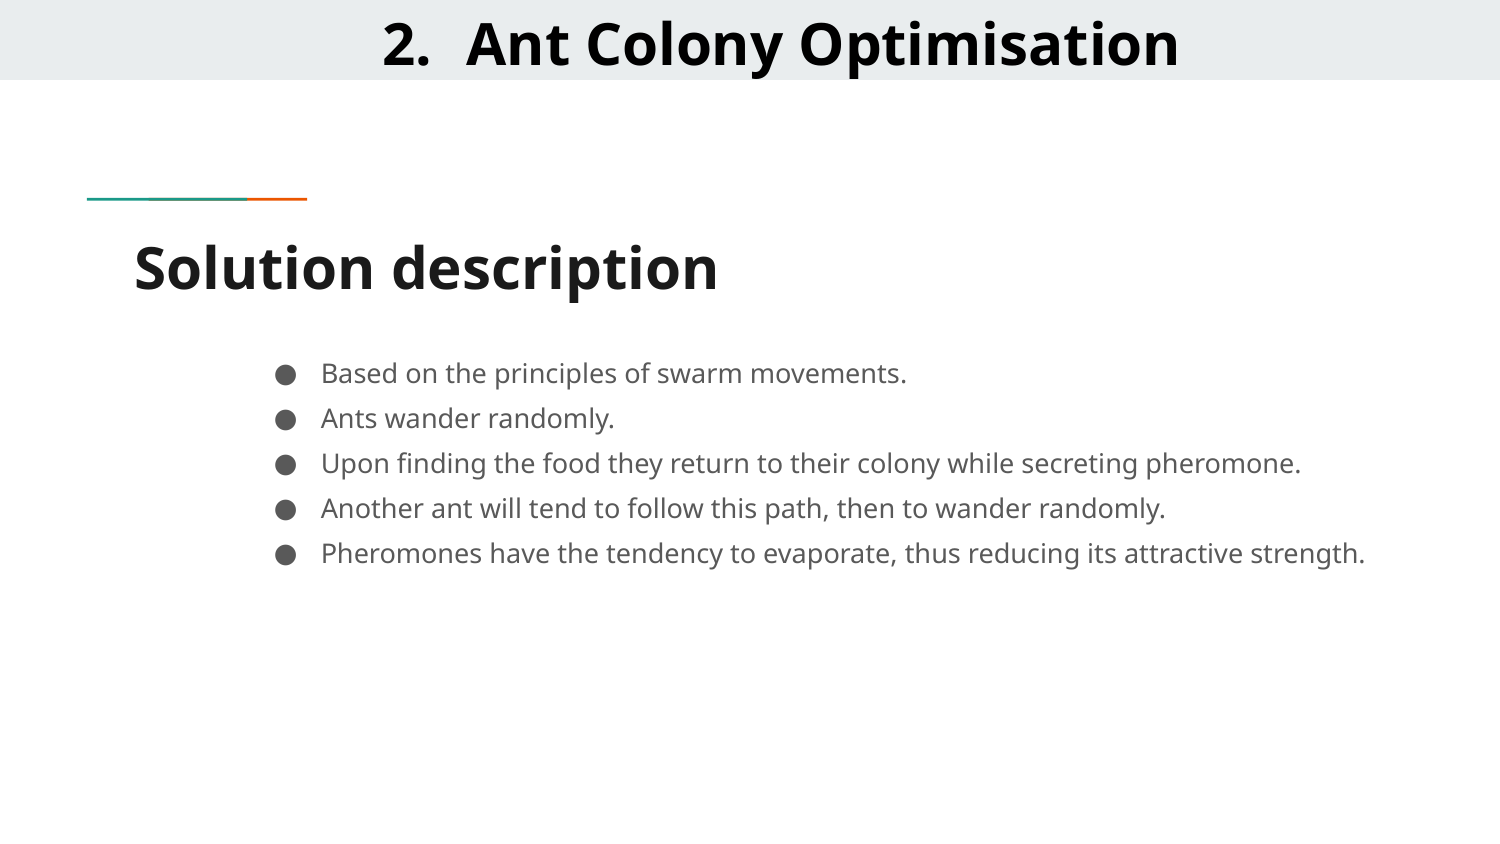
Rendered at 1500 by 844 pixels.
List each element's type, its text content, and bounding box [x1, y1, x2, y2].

title Solution description [119, 216, 1381, 305]
text_box Ant Colony Optimisation [367, 0, 1197, 85]
list Based on the principles of swarm movements. Ants wander randomly. Upon finding the food they return to their colony while secreting pheromone. Another ant will tend to follow this path, then to wander randomly. Pheromones have the tendency to evaporate, thus reducing its attractive strength. [258, 341, 1381, 712]
